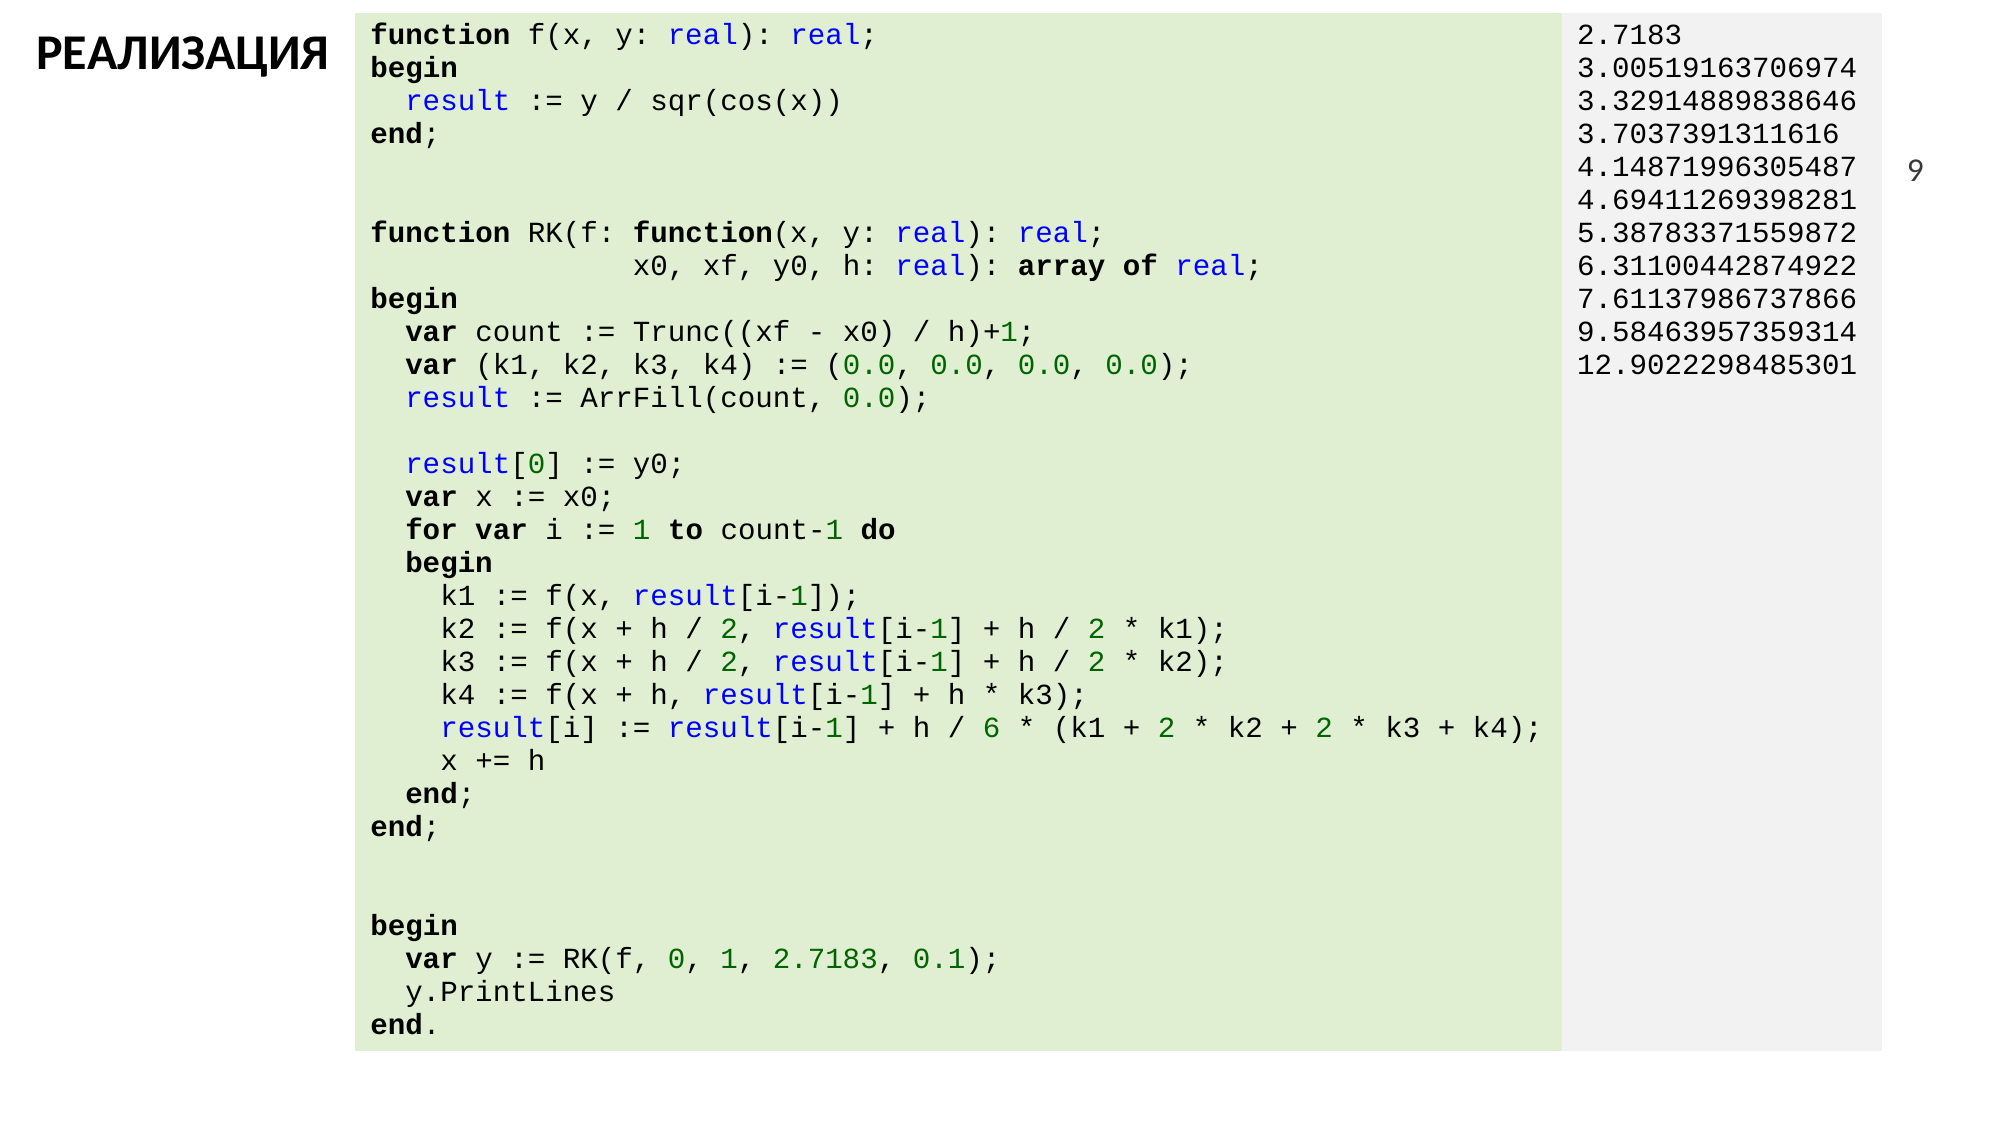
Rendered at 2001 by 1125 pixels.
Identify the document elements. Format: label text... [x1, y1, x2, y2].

table_header function f(x, y: real): real; begin result := y / sqr(cos(x)) end; function RK(f: function(x, y: real): real; x0, xf, y0, h: real): array of real; begin var count := Trunc((xf - x0) / h)+1; var (k1, k2, k3, k4) := (0.0, 0.0, 0.0, 0.0); result := ArrFill(count, 0.0); result[0] := y0; var x := x0; for var i := 1 to count-1 do begin k1 := f(x, result[i-1]); k2 := f(x + h / 2, result[i-1] + h / 2 * k1); k3 := f(x + h / 2, result[i-1] + h / 2 * k2); k4 := f(x + h, result[i-1] + h * k3); result[i] := result[i-1] + h / 6 * (k1 + 2 * k2 + 2 * k3 + k4); x += h end; end; begin var y := RK(f, 0, 1, 2.7183, 0.1); y.PrintLines end. [355, 13, 1562, 1051]
table_header 2.7183 3.00519163706974 3.32914889838646 3.7037391311616 4.14871996305487 4.69411269398281 5.38783371559872 6.31100442874922 7.61137986737866 9.58463957359314 12.9022298485301 [1562, 13, 1882, 1051]
title РЕАЛИЗАЦИЯ [21, 24, 355, 83]
